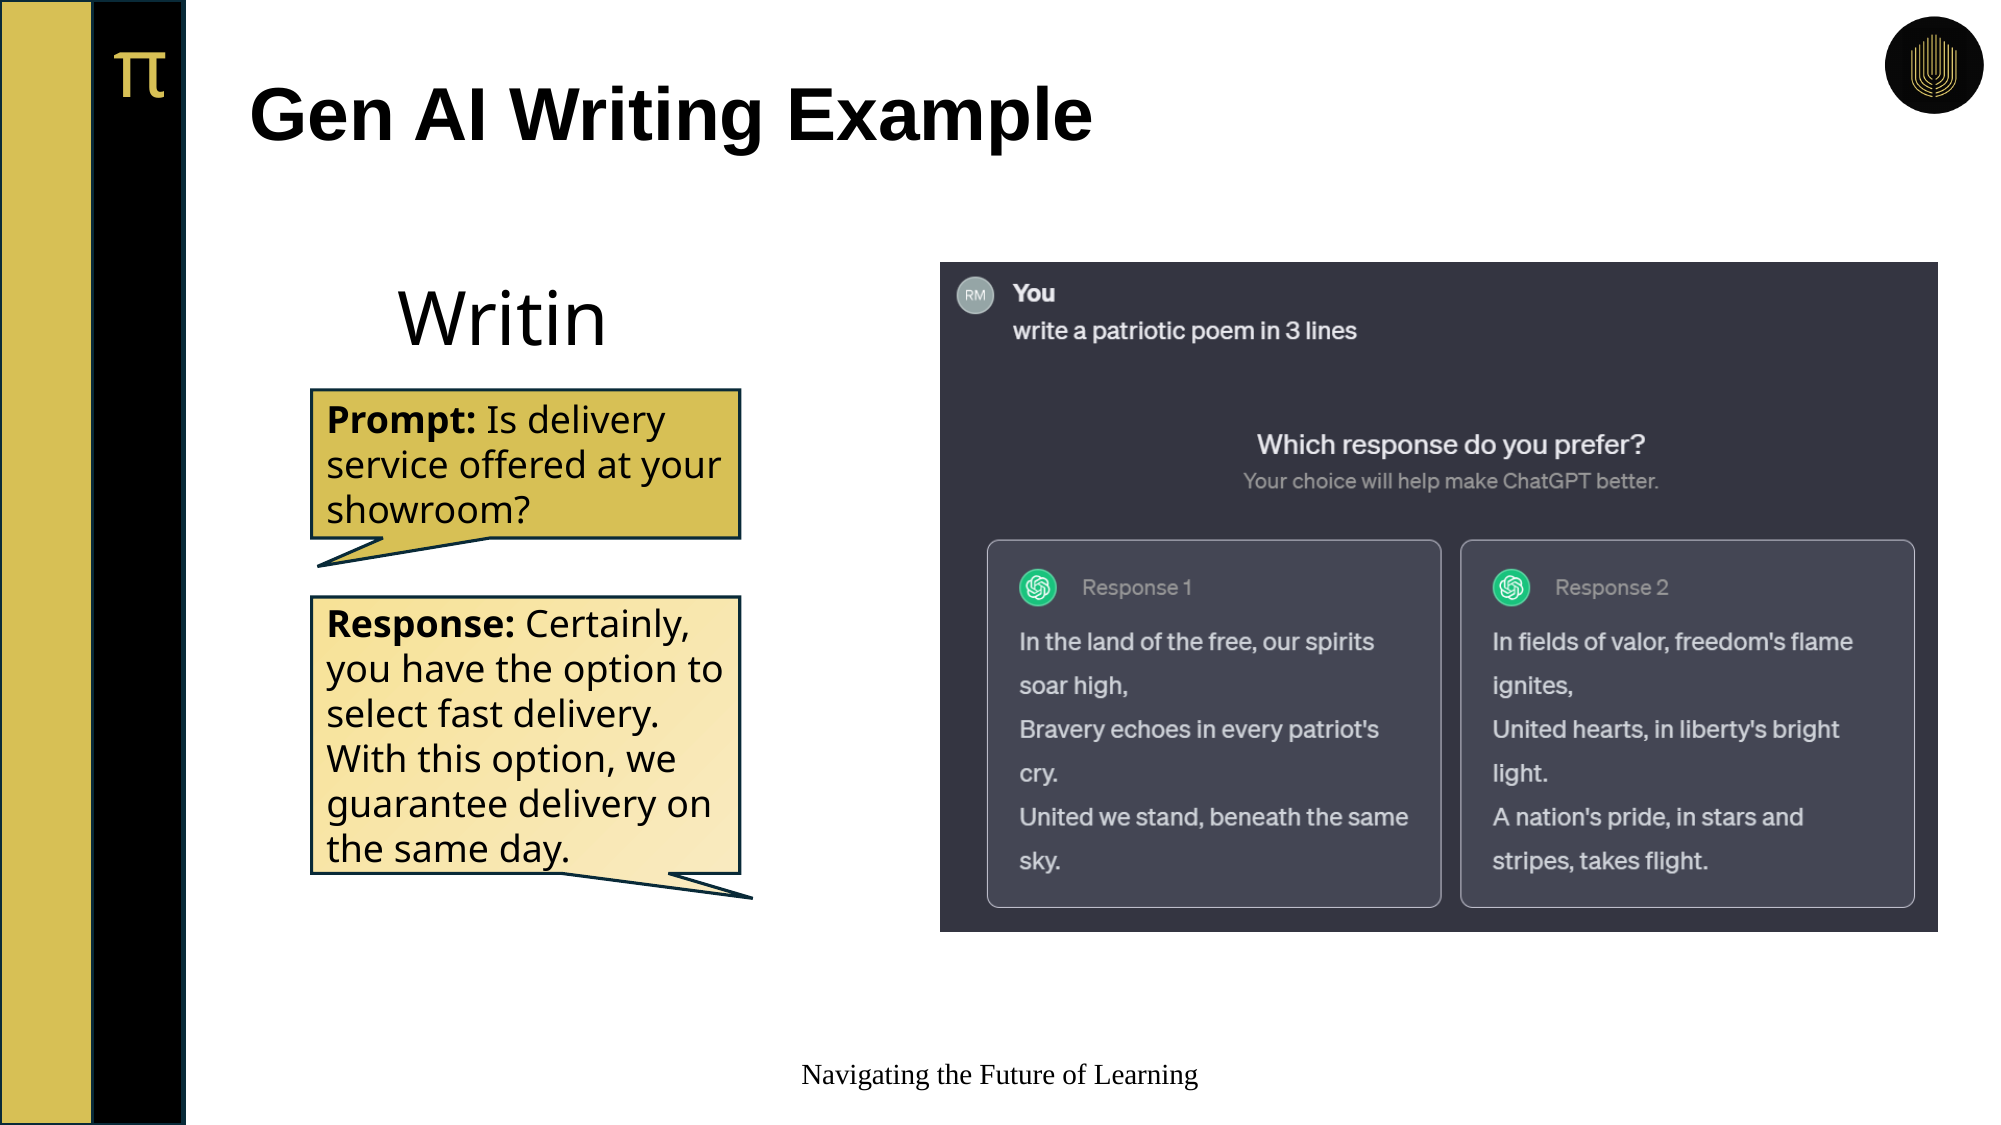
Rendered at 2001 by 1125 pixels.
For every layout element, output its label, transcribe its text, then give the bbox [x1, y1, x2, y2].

text_box π [98, 7, 172, 122]
footer Navigating the Future of Learning​ [662, 1042, 1338, 1103]
text_box [0, 0, 91, 1125]
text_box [311, 262, 741, 874]
text_box Gen AI Writing Example [234, 0, 1837, 164]
picture [1837, 0, 2000, 165]
text_box [91, 0, 184, 1125]
picture [940, 262, 1939, 932]
